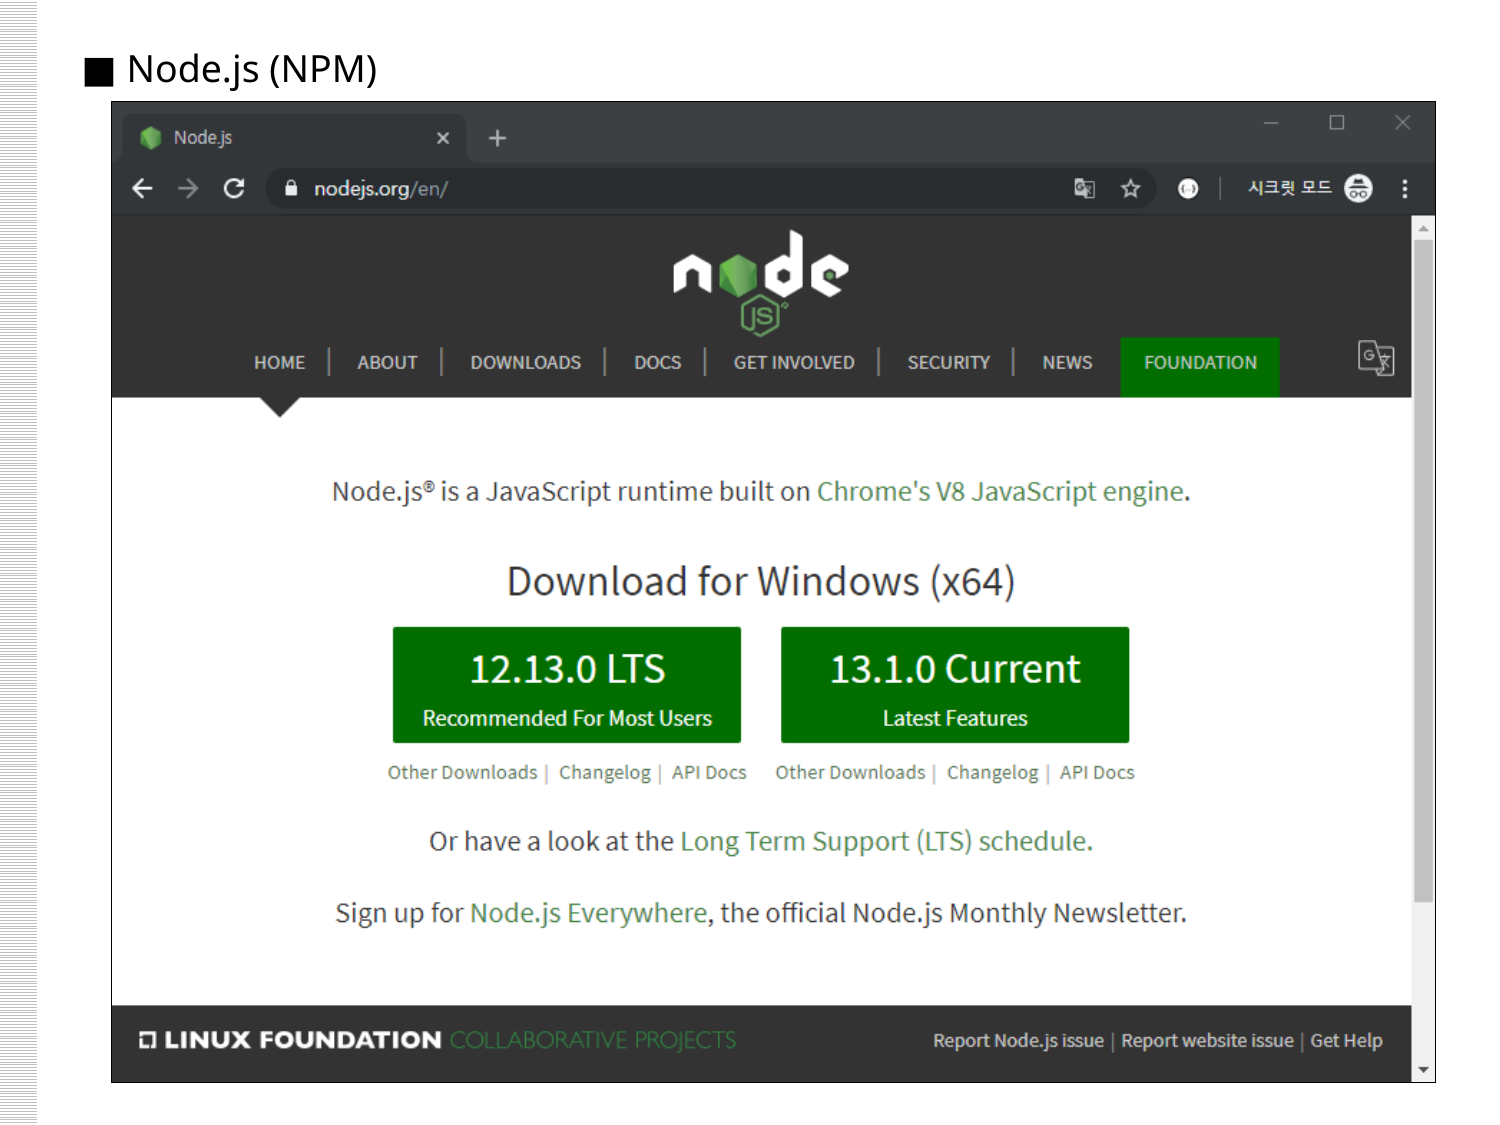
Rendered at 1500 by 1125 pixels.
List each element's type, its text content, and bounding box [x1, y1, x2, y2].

text_box ■ Node.js (NPM) [66, 15, 393, 98]
picture [110, 101, 1436, 1083]
